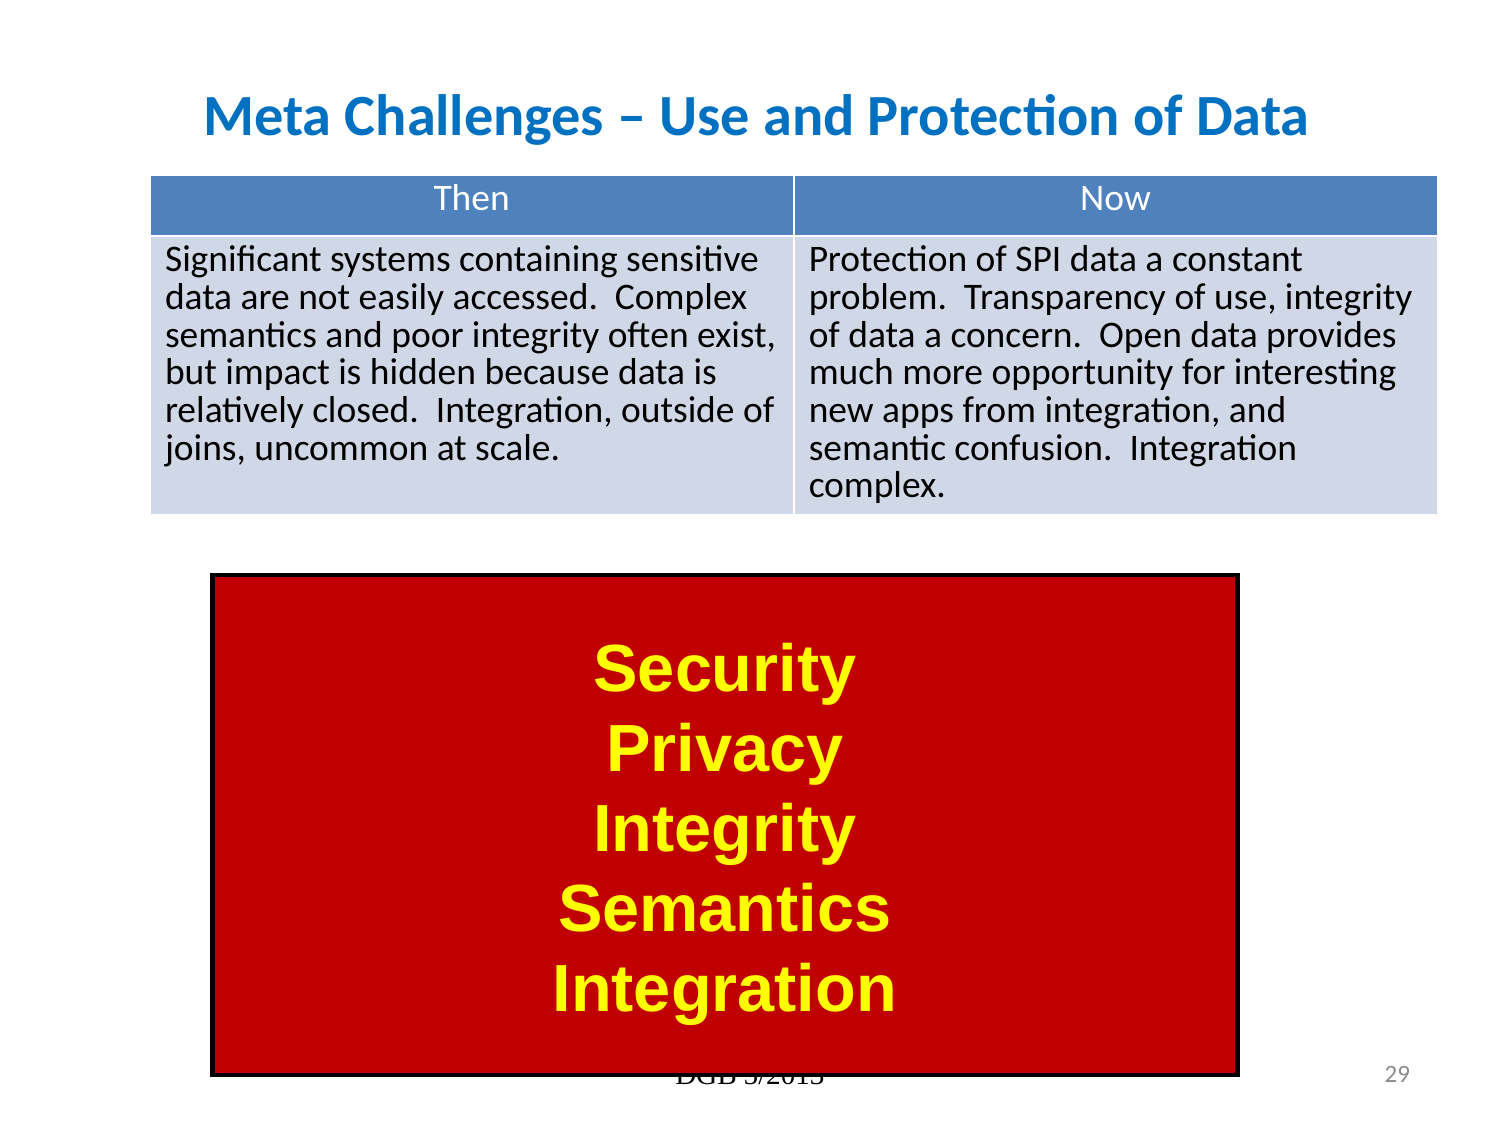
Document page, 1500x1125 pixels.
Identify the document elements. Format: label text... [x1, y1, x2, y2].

table_cell Significant systems containing sensitive data are not easily accessed. Complex semantics and poor integrity often exist, but impact is hidden because data is relatively closed. Integration, outside of joins, uncommon at scale. [151, 237, 793, 514]
table_cell Protection of SPI data a constant problem. Transparency of use, integrity of data a concern. Open data provides much more opportunity for interesting new apps from integration, and semantic confusion. Integration complex. [795, 237, 1437, 514]
table_header Then [151, 176, 793, 235]
table_header Now [795, 176, 1437, 235]
title Meta Challenges – Use and Protection of Data [75, 0, 1425, 188]
slide_number 29 [1074, 1042, 1425, 1103]
text_box Security Privacy Integrity Semantics Integration [212, 575, 1238, 1075]
footer DGB 5/2013 [512, 1042, 988, 1103]
